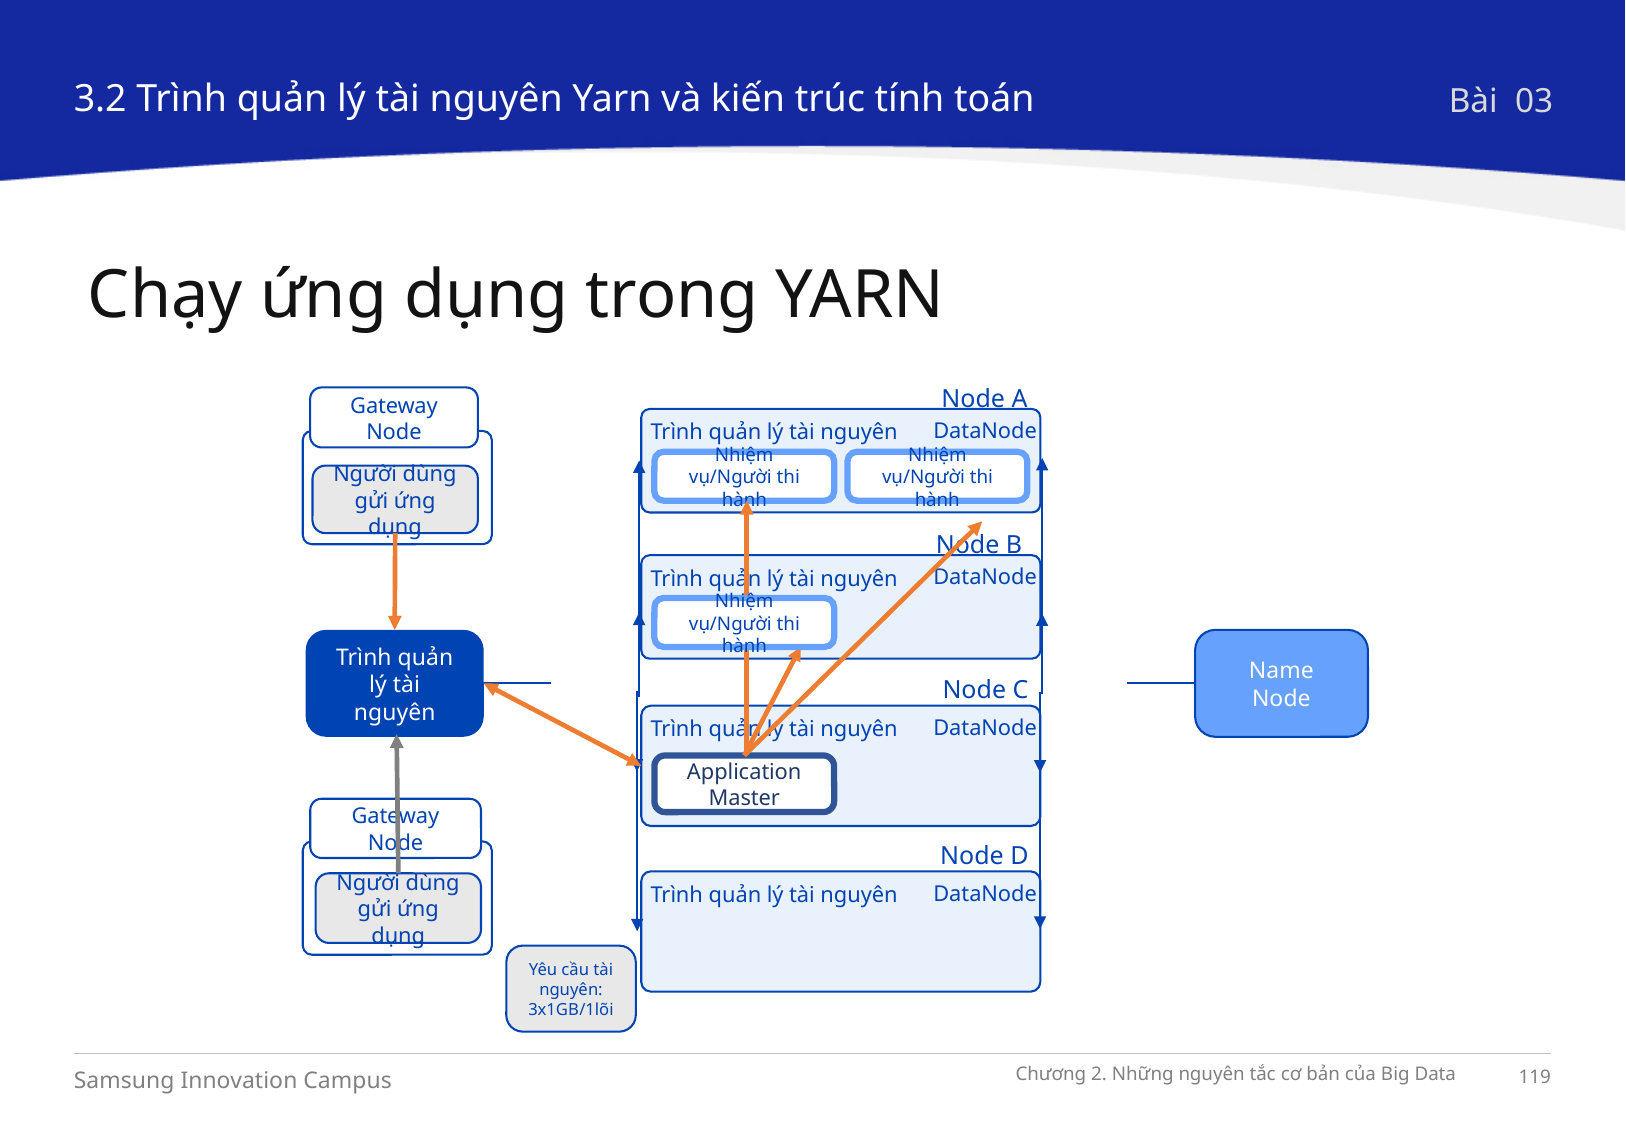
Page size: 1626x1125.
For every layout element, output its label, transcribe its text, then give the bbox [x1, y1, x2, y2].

list Chạy ứng dụng trong YARN [87, 249, 1531, 331]
text_box Yêu cầu tài nguyên: 3x1GB/1lõi [505, 992, 637, 1033]
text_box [302, 375, 1369, 992]
list 3.2 Trình quản lý tài nguyên Yarn và kiến trúc tính toán [73, 73, 1308, 119]
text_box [302, 798, 492, 955]
picture [0, 0, 1625, 1125]
list Bài 03 [1423, 79, 1554, 120]
